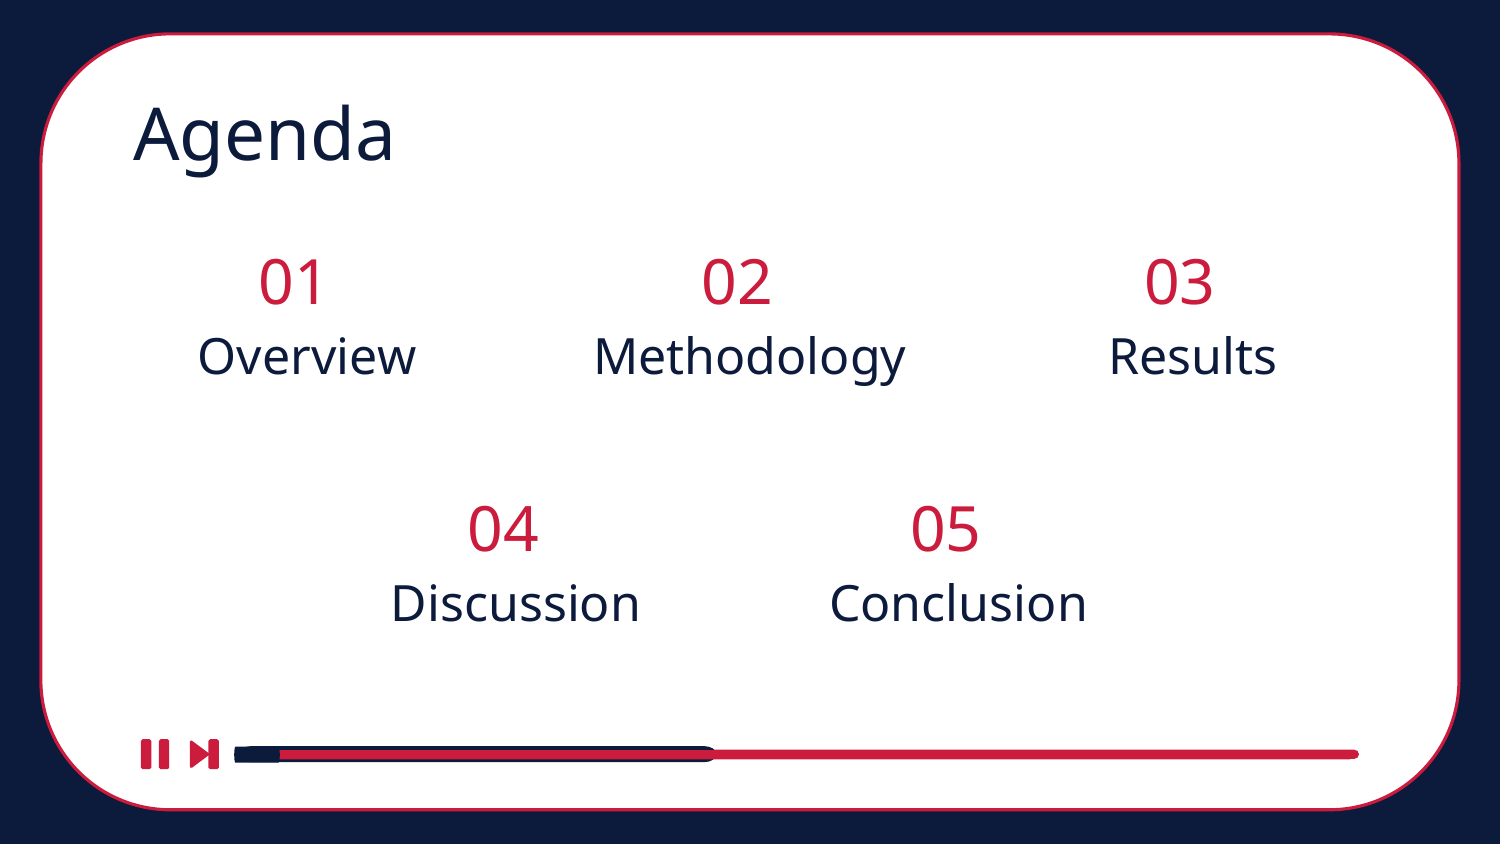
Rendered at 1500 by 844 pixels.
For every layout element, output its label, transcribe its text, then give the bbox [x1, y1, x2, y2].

title 01 [234, 242, 355, 317]
subtitle Results [1003, 334, 1382, 400]
text_box [280, 750, 1355, 760]
title 03 [1119, 242, 1241, 317]
subtitle Conclusion [769, 581, 1148, 647]
title Agenda [118, 72, 1382, 167]
title 02 [677, 242, 798, 317]
subtitle Discussion [326, 581, 705, 647]
subtitle Overview [118, 334, 497, 400]
title 04 [442, 490, 564, 564]
title 05 [885, 490, 1007, 564]
subtitle Methodology [560, 334, 940, 400]
text_box [234, 746, 280, 763]
